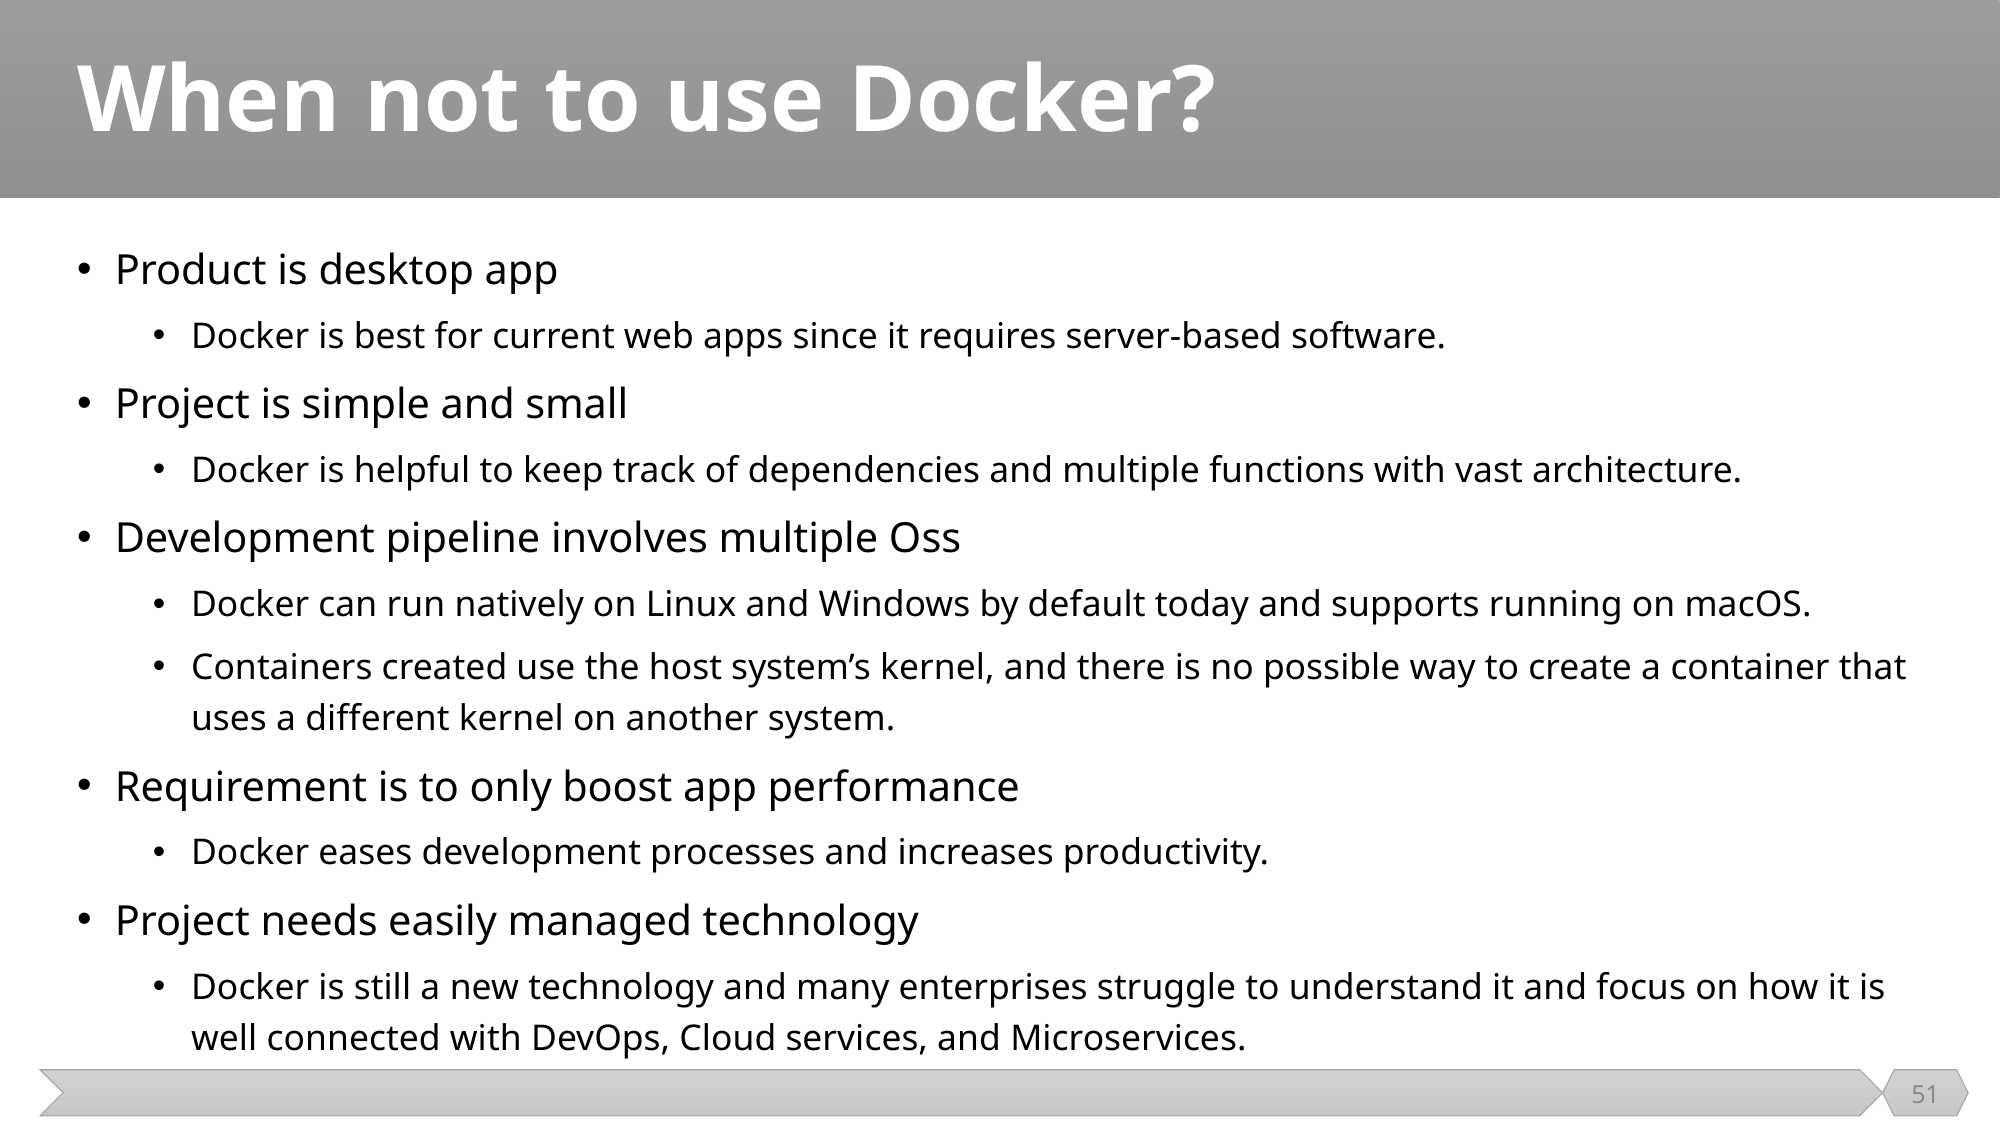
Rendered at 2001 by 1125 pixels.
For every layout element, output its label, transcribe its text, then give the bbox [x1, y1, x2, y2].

slide_number 51 [1882, 1065, 1969, 1125]
title When not to use Docker? [56, 32, 1969, 213]
list Product is desktop app Docker is best for current web apps since it requires server-based software. Project is simple and small Docker is helpful to keep track of dependencies and multiple functions with vast architecture. Development pipeline involves multiple Oss Docker can run natively on Linux and Windows by default today and supports running on macOS. Containers created use the host system’s kernel, and there is no possible way to create a container that uses a different kernel on another system. Requirement is to only boost app performance Docker eases development processes and increases productivity. Project needs easily managed technology Docker is still a new technology and many enterprises struggle to understand it and focus on how it is well connected with DevOps, Cloud services, and Microservices. [56, 213, 1969, 1079]
